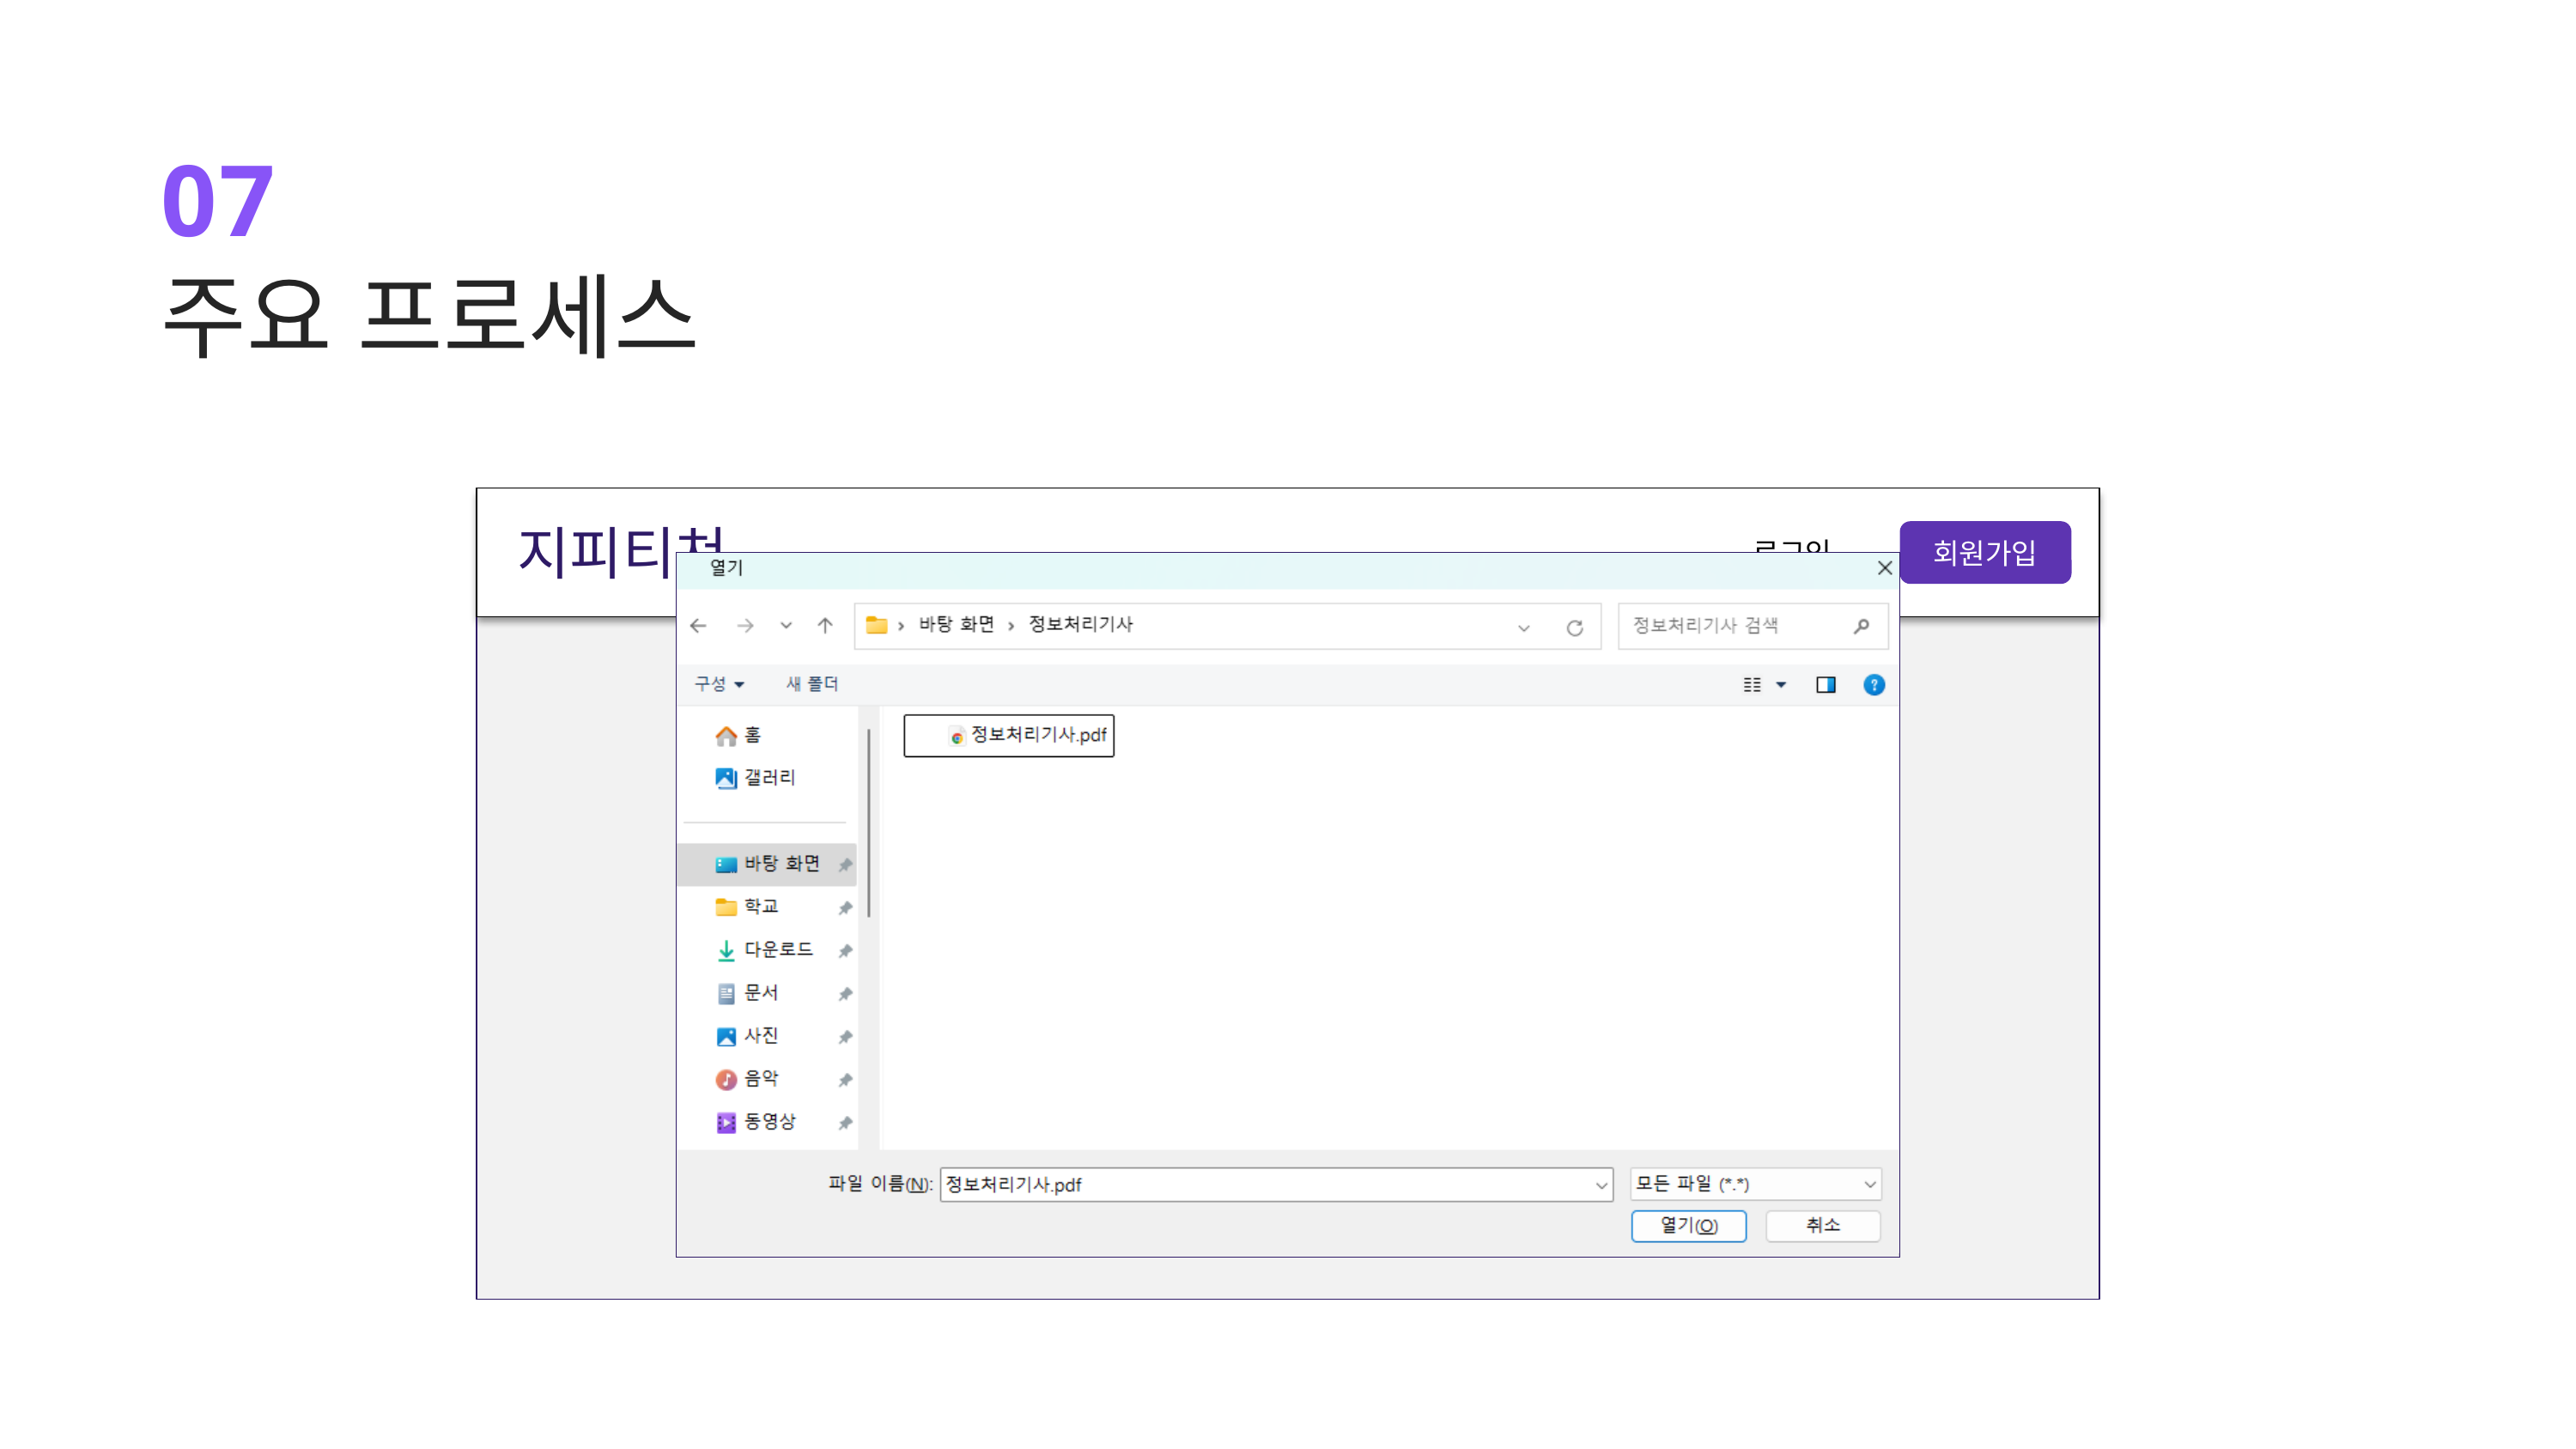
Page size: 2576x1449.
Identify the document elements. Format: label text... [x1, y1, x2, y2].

text_box 주요 프로세스 [161, 184, 908, 370]
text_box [476, 488, 2100, 1300]
text_box 07 [161, 58, 358, 184]
